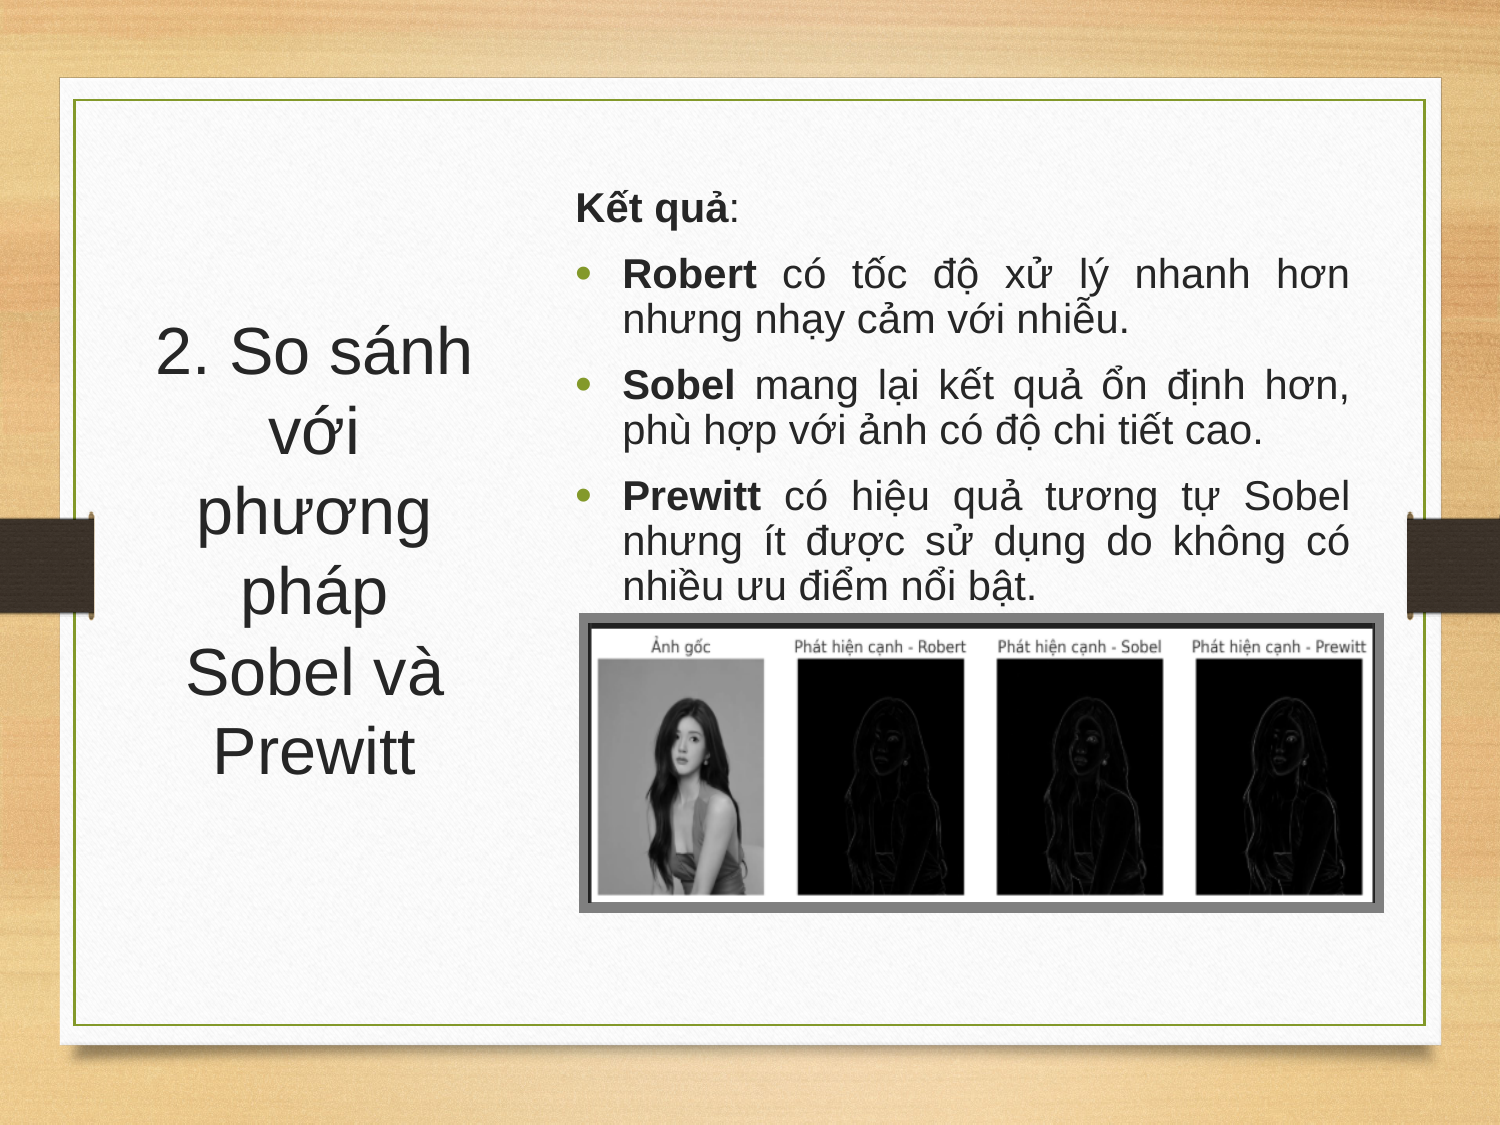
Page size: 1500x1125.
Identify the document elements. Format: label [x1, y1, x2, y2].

text_box [0, 0, 1500, 1125]
picture [587, 622, 1375, 904]
